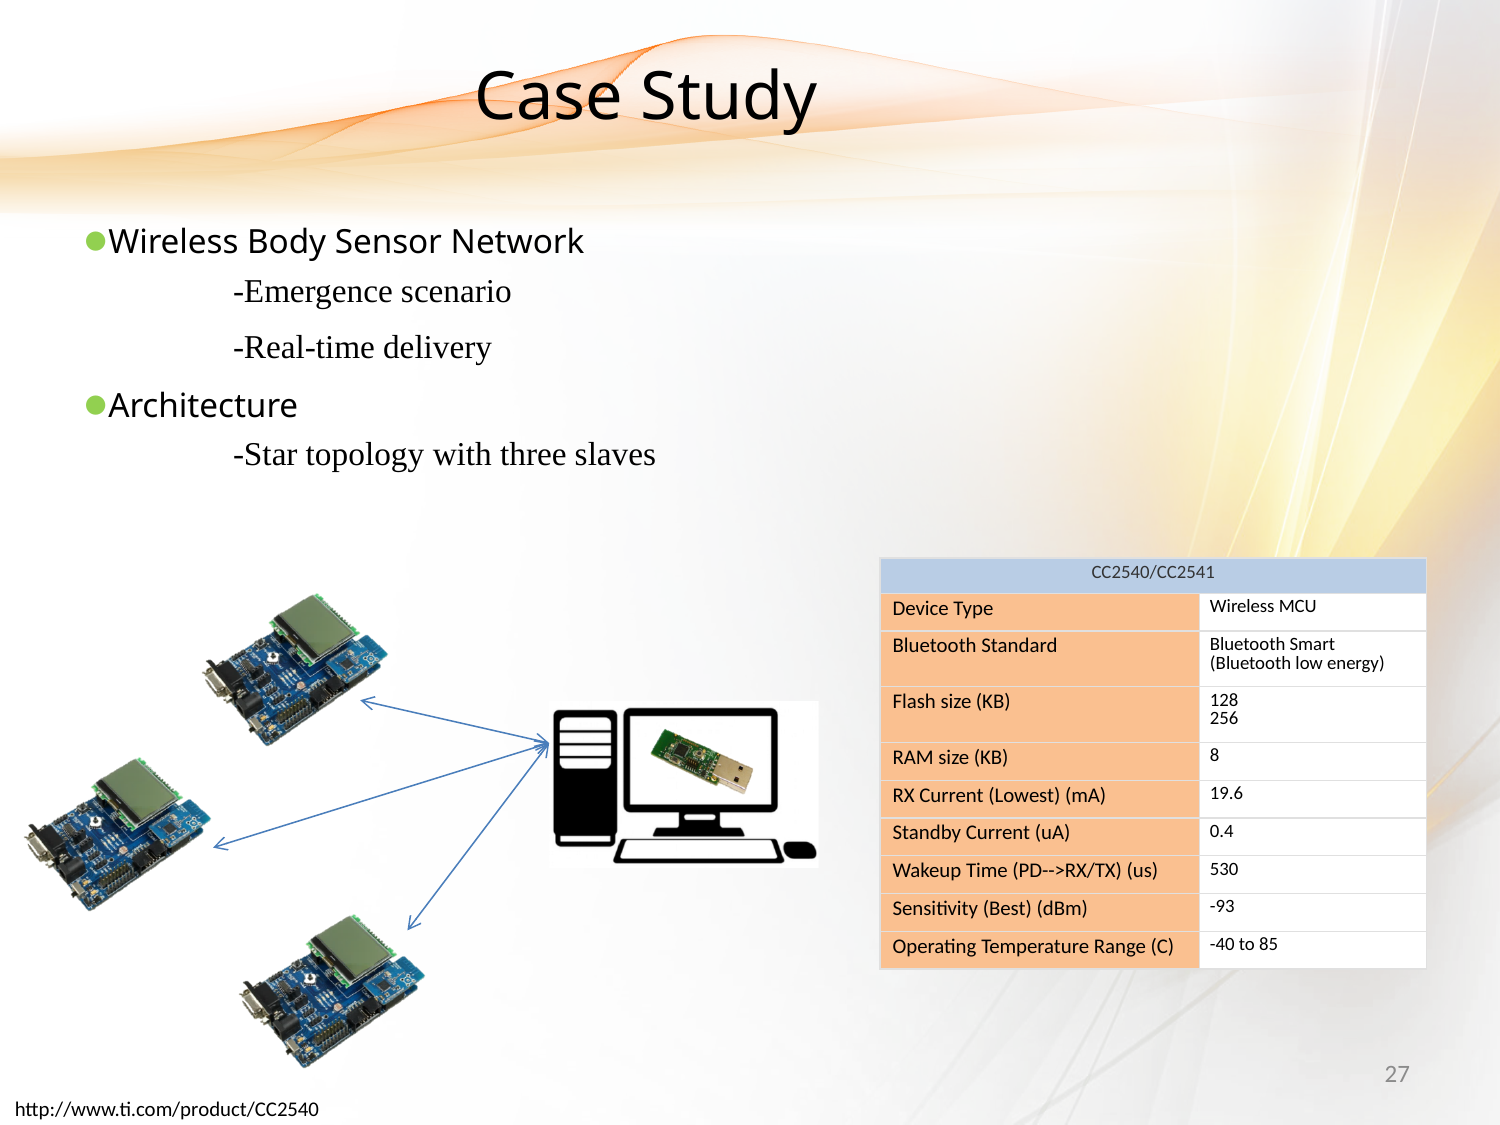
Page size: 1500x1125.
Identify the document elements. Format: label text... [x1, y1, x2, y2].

table_cell Flash size (KB) [881, 687, 1199, 742]
table_cell Bluetooth Standard [881, 632, 1199, 686]
table_cell 19.6 [1200, 781, 1426, 817]
table_cell 0.4 [1200, 819, 1426, 855]
table_cell -40 to 85 [1200, 932, 1426, 968]
table_header CC2540/CC2541 [881, 559, 1426, 593]
text_box http://www.ti.com/product/CC2540 [0, 1087, 335, 1125]
table_cell Standby Current (uA) [881, 819, 1199, 855]
text_box ●Wireless Body Sensor Network -Emergence scenario -Real-time delivery ●Architecture -Star topology with three slaves [68, 302, 1468, 701]
table_cell 530 [1200, 856, 1426, 893]
table_cell -93 [1200, 894, 1426, 931]
table_cell 128 256 [1200, 687, 1426, 742]
table_cell Bluetooth Smart (Bluetooth low energy) [1200, 632, 1426, 686]
table_cell Device Type [881, 594, 1199, 630]
picture [0, 0, 1500, 1125]
table_cell 8 [1200, 743, 1426, 780]
table_cell RX Current (Lowest) (mA) [881, 781, 1199, 817]
table_cell Wakeup Time (PD-->RX/TX) (us) [881, 856, 1199, 893]
table_cell Sensitivity (Best) (dBm) [881, 894, 1199, 931]
table_cell Operating Temperature Range (C) [881, 932, 1199, 968]
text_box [17, 564, 819, 1088]
table_cell RAM size (KB) [881, 743, 1199, 780]
table_cell Wireless MCU [1200, 594, 1426, 630]
slide_number 27 [1074, 1042, 1425, 1103]
